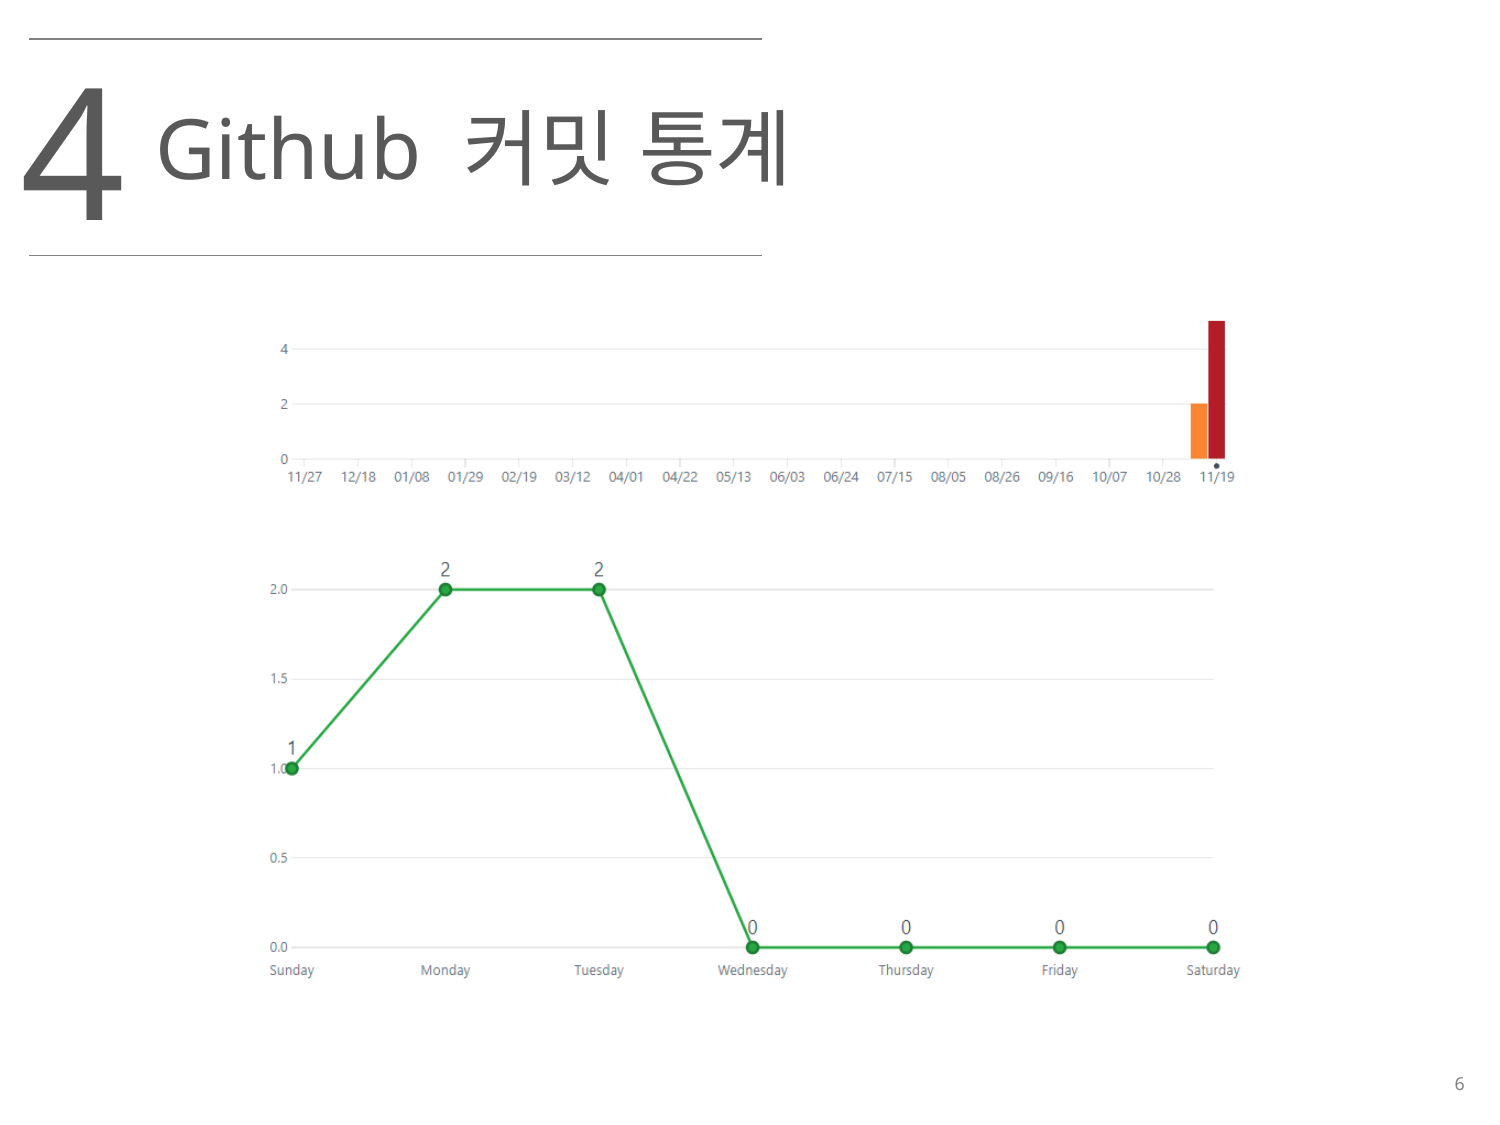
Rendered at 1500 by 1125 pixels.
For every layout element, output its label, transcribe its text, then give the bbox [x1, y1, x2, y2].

text_box 4 [5, 29, 183, 265]
text_box Github 커밋 통계 [183, 89, 821, 204]
picture [232, 266, 1292, 1018]
